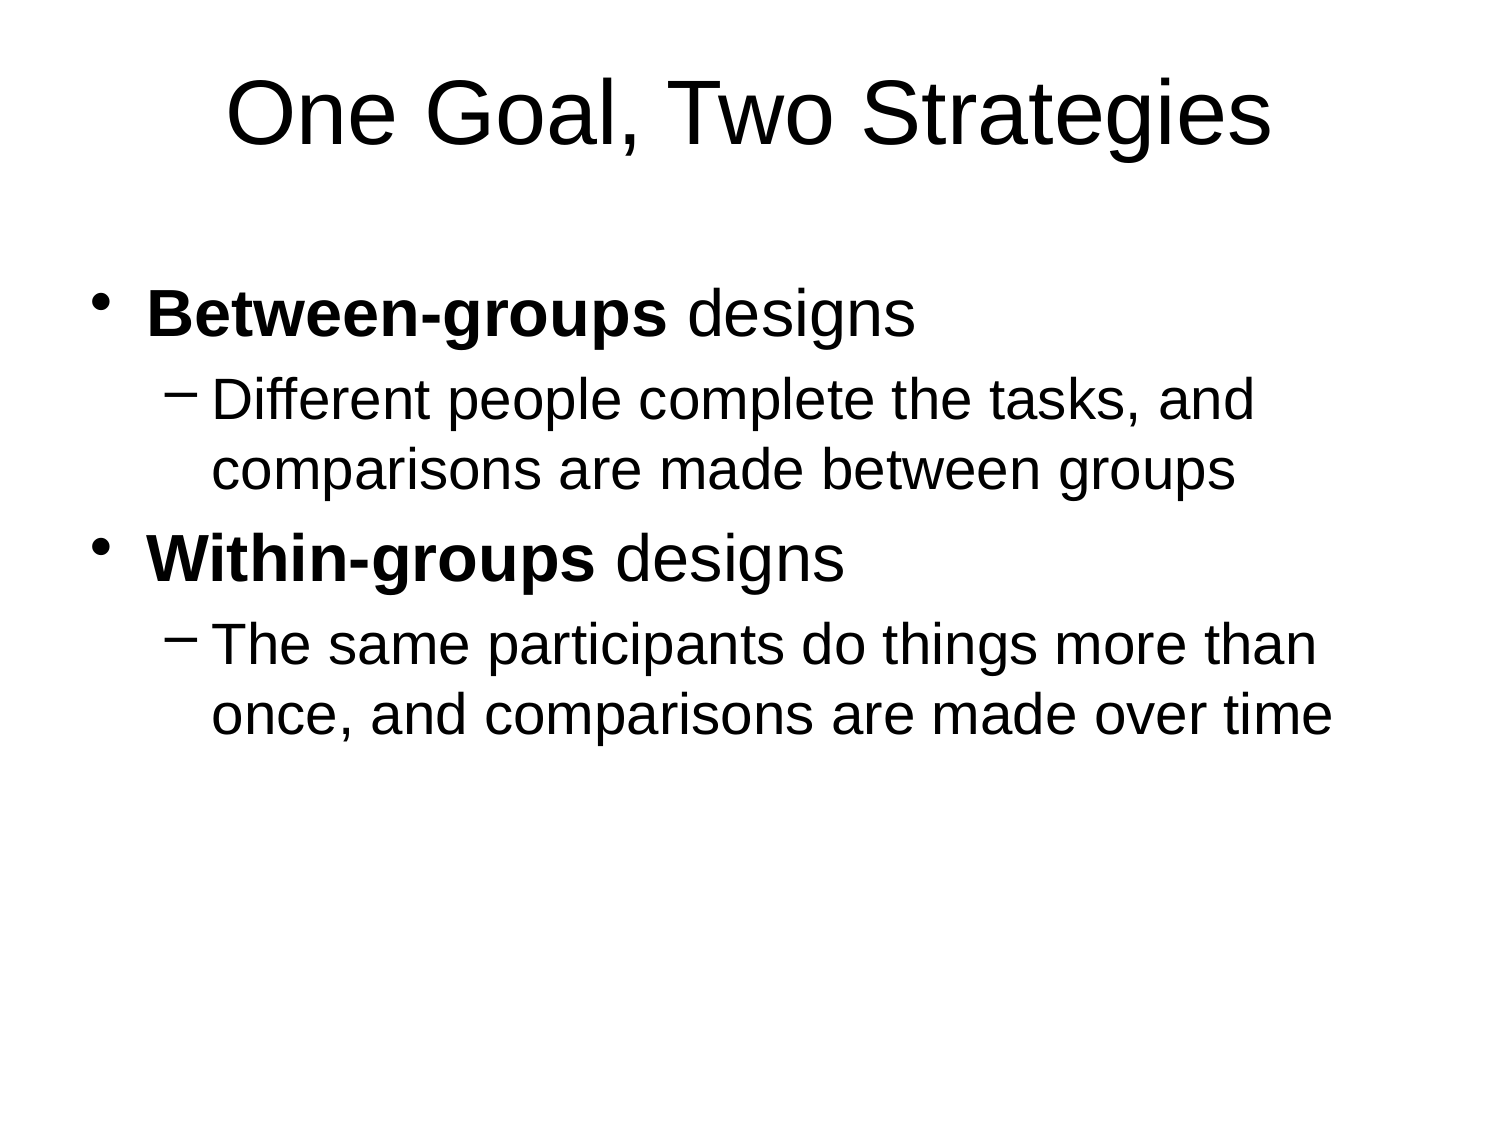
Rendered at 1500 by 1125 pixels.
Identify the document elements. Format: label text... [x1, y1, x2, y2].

list Between-groups designs Different people complete the tasks, and comparisons are made between groups Within-groups designs The same participants do things more than once, and comparisons are made over time [75, 262, 1425, 1005]
title One Goal, Two Strategies [75, 45, 1425, 233]
